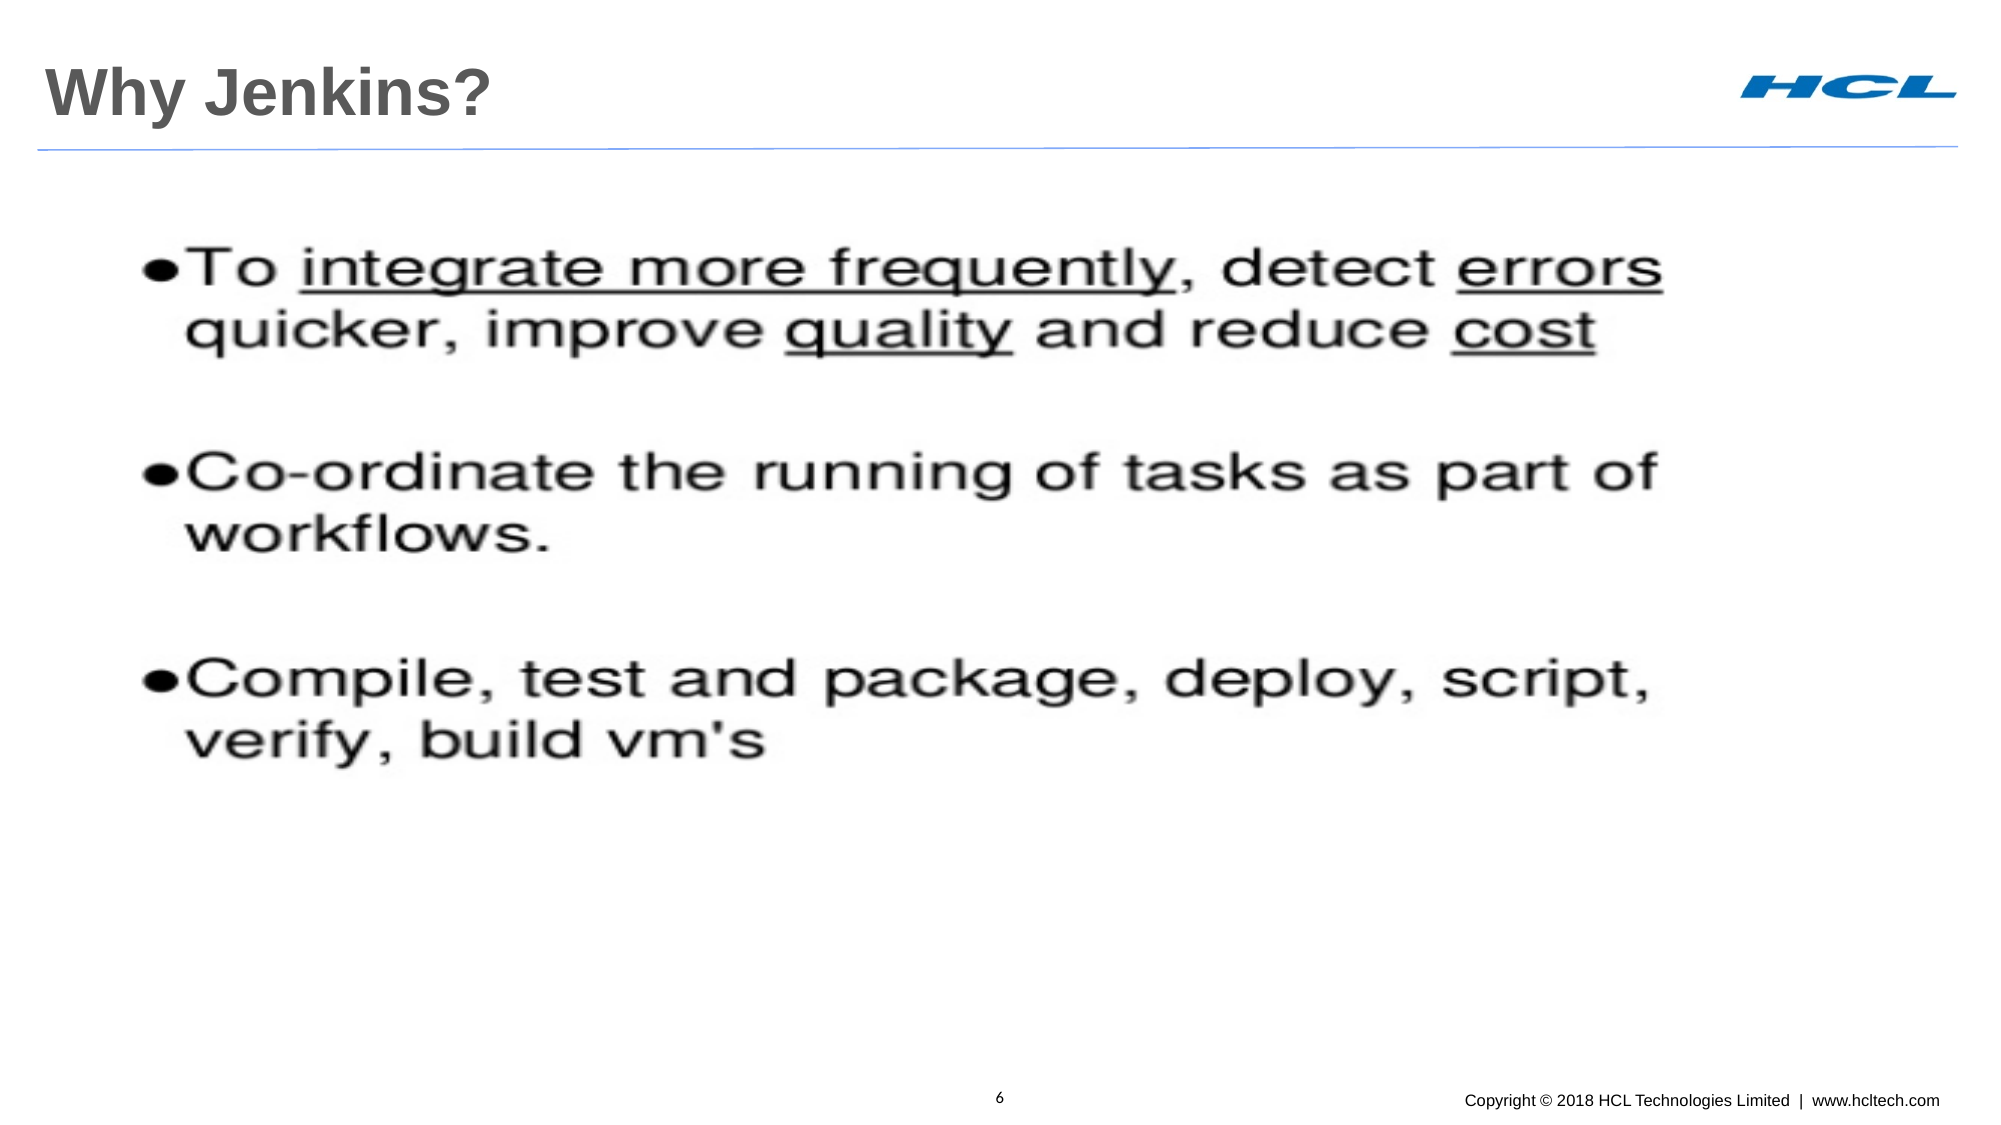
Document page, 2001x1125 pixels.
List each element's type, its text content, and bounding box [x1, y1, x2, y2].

title Why Jenkins? [38, 27, 1453, 151]
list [116, 229, 1728, 814]
picture [1737, 73, 1959, 102]
